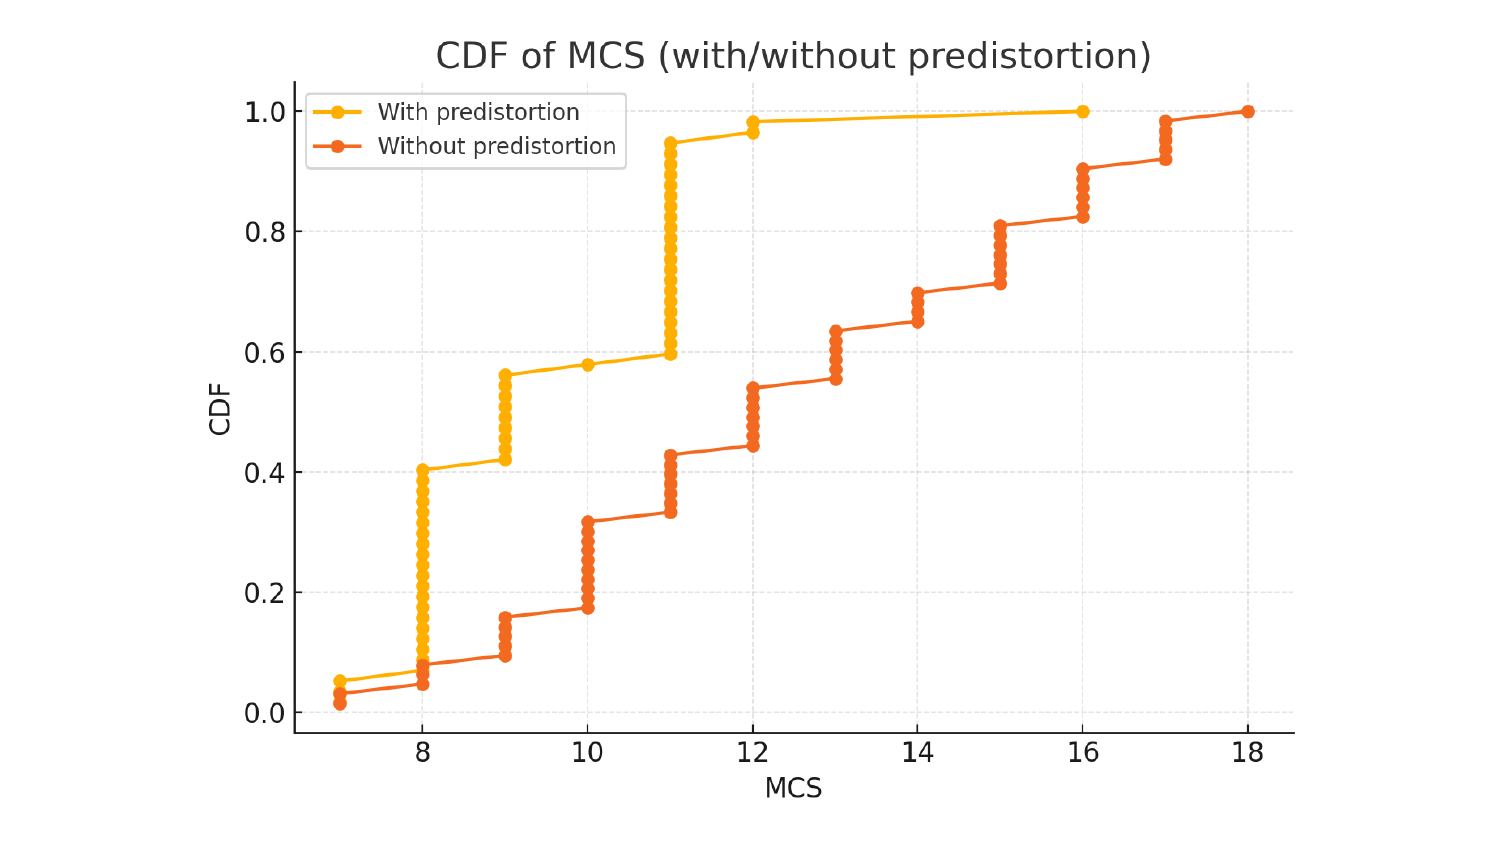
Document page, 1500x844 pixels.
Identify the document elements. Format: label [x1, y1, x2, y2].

picture [190, 24, 1310, 819]
